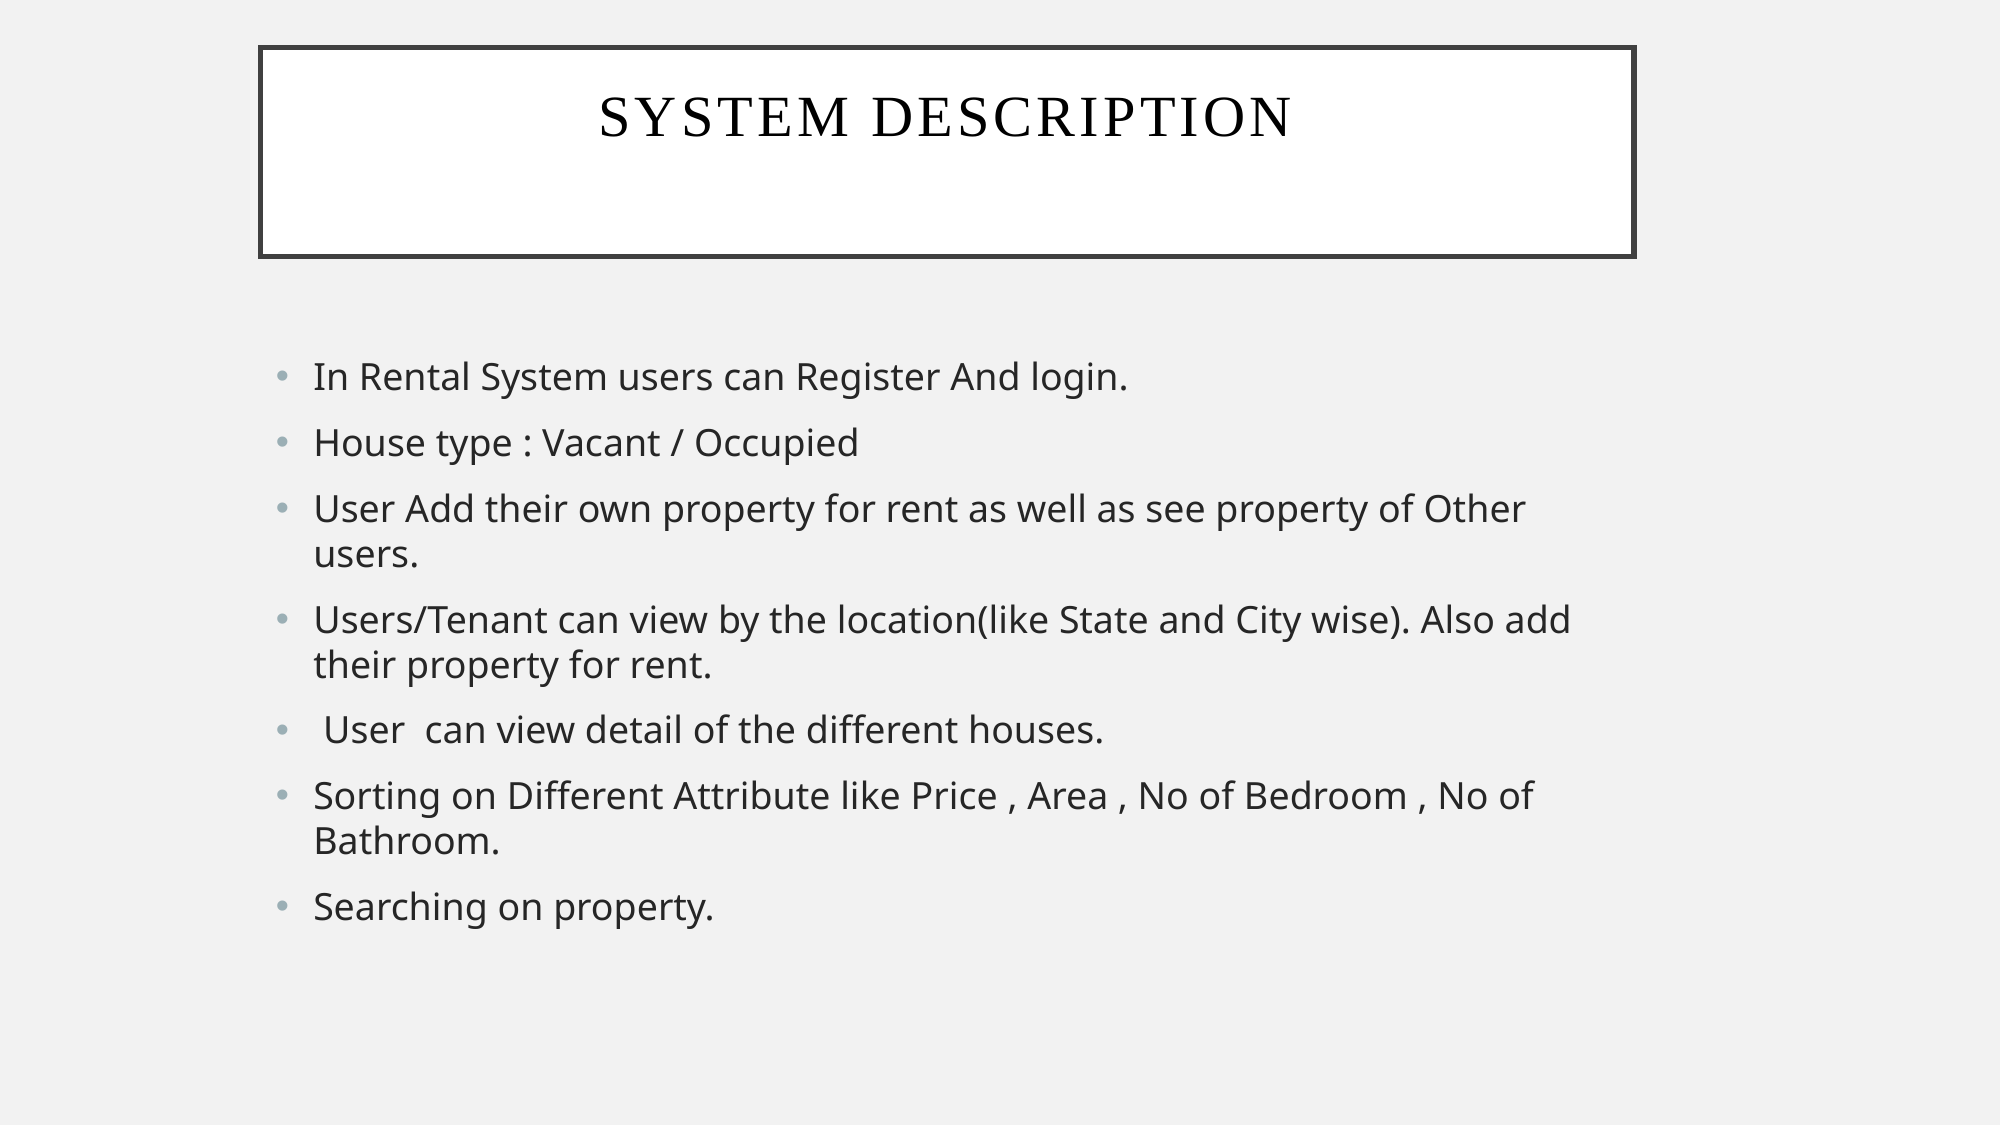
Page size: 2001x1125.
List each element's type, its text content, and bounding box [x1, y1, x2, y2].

title System Description [258, 45, 1637, 259]
list In Rental System users can Register And login. House type : Vacant / Occupied User Add their own property for rent as well as see property of Other users. Users/Tenant can view by the location(like State and City wise). Also add their property for rent. User can view detail of the different houses. Sorting on Different Attribute like Price , Area , No of Bedroom , No of Bathroom. Searching on property. [260, 345, 1634, 959]
